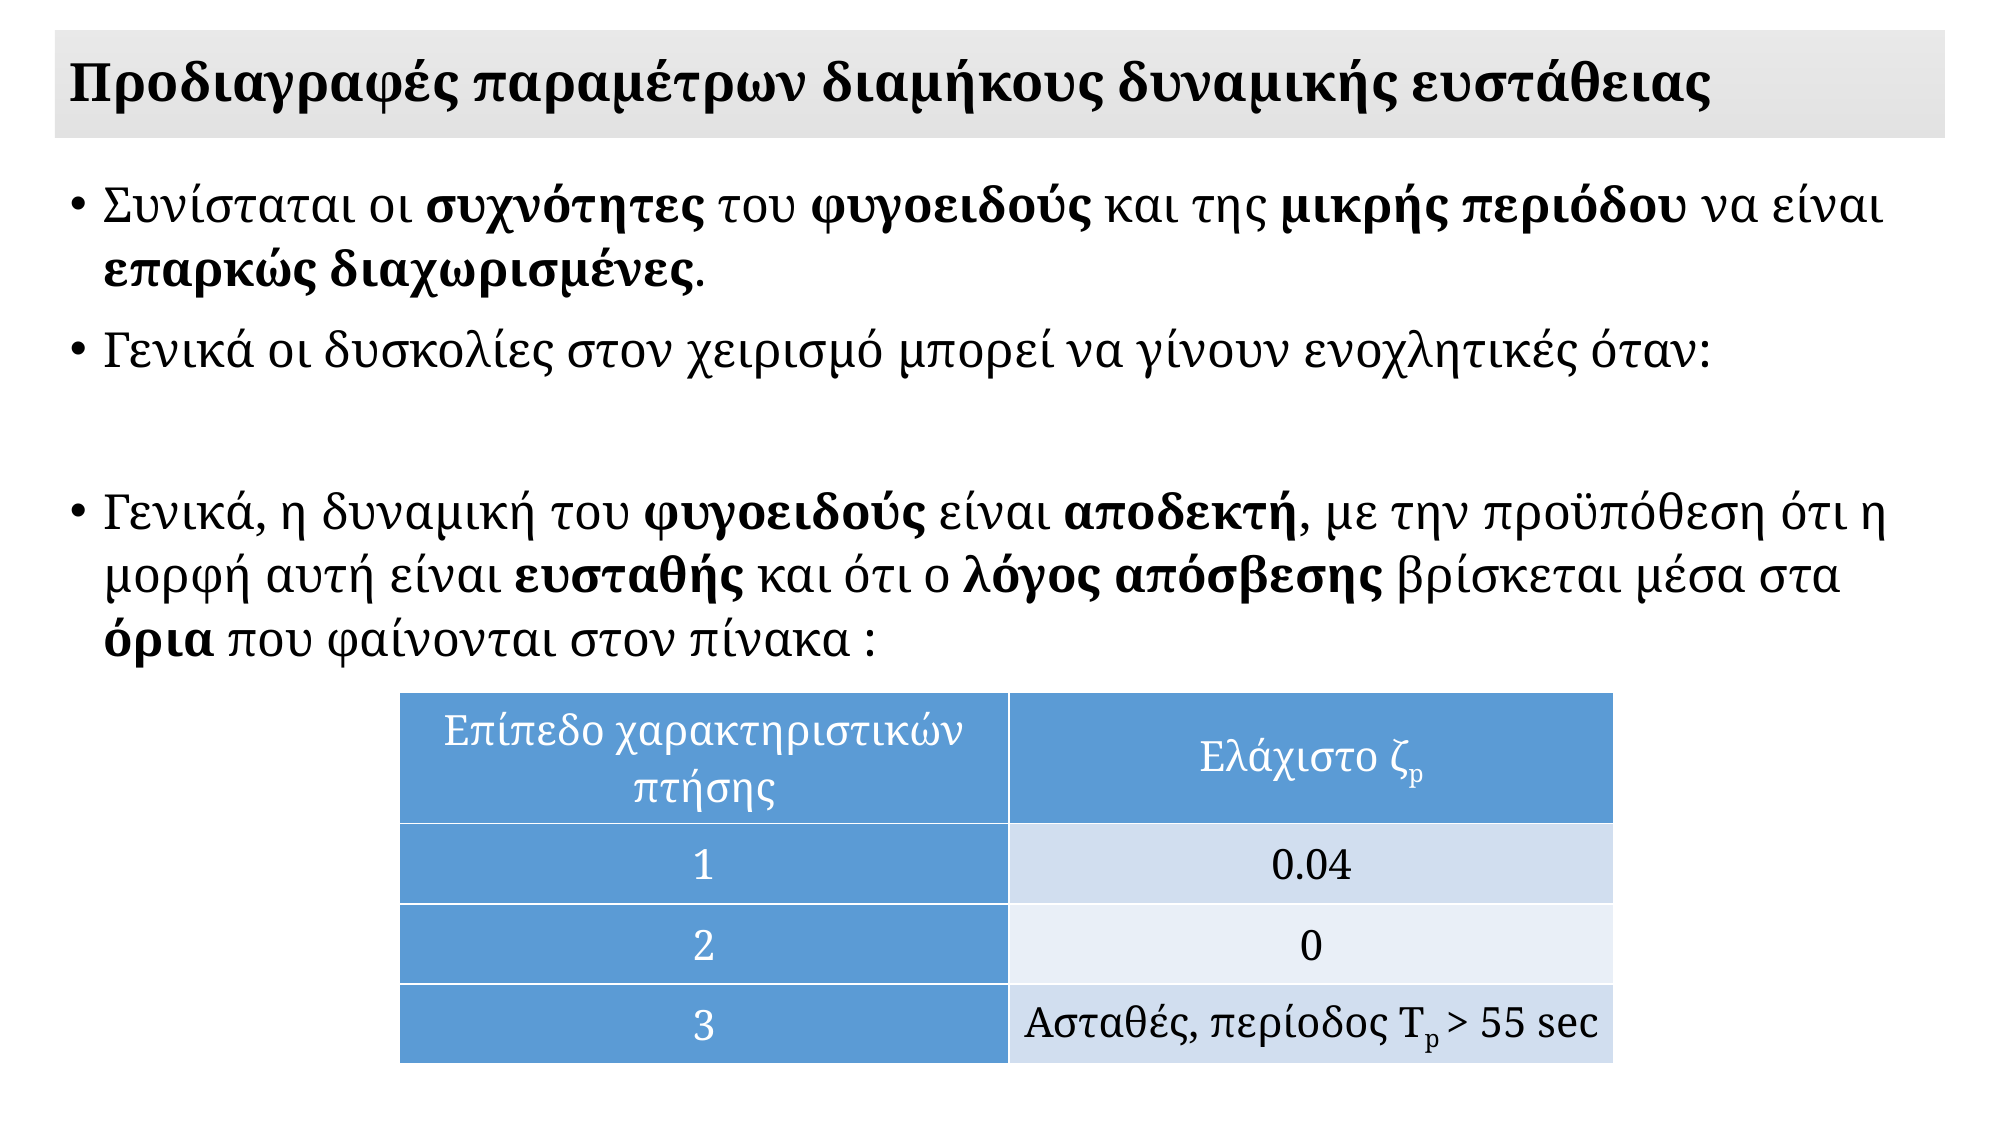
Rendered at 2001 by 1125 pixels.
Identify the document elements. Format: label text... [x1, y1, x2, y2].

table_header Ελάχιστο ζp [1010, 693, 1613, 823]
table_cell 0.04 [1010, 824, 1613, 903]
table_cell 1 [400, 824, 1008, 903]
table_cell 3 [400, 985, 1008, 1063]
table_cell 0 [1010, 905, 1613, 983]
table_header Επίπεδο χαρακτηριστικών πτήσης [400, 693, 1008, 823]
table_cell 2 [400, 905, 1008, 983]
table_cell Ασταθές, περίοδος Τp > 55 sec [1010, 985, 1613, 1063]
title Προδιαγραφές παραμέτρων διαμήκους δυναμικής ευστάθειας [54, 30, 1945, 138]
